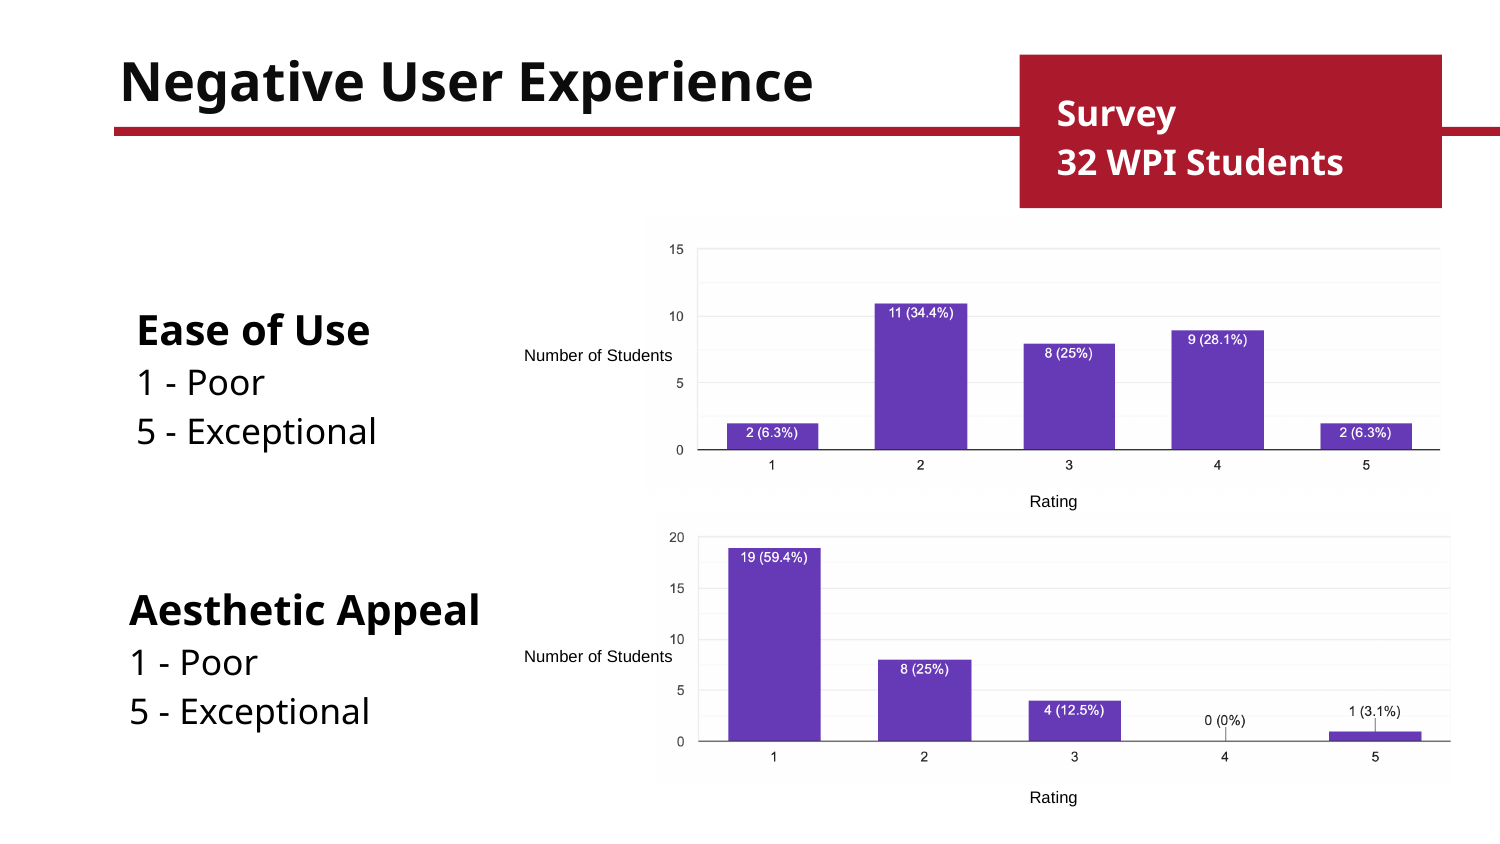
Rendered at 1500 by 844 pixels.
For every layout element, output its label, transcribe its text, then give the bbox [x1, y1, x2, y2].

text_box [1442, 126, 1500, 136]
text_box [1019, 54, 1442, 209]
picture [646, 214, 1441, 494]
picture [656, 512, 1451, 786]
text_box Survey 32 WPI Students [1041, 69, 1435, 197]
text_box Number of Students [507, 330, 640, 367]
text_box Aesthetic Appeal 1 - Poor 5 - Exceptional [114, 561, 651, 785]
text_box Rating [962, 501, 1146, 510]
text_box Negative User Experience [104, 54, 1019, 105]
text_box Ease of Use 1 - Poor 5 - Exceptional [121, 280, 575, 504]
text_box Rating [962, 795, 1146, 808]
text_box Number of Students [507, 630, 651, 667]
text_box [114, 126, 1019, 136]
